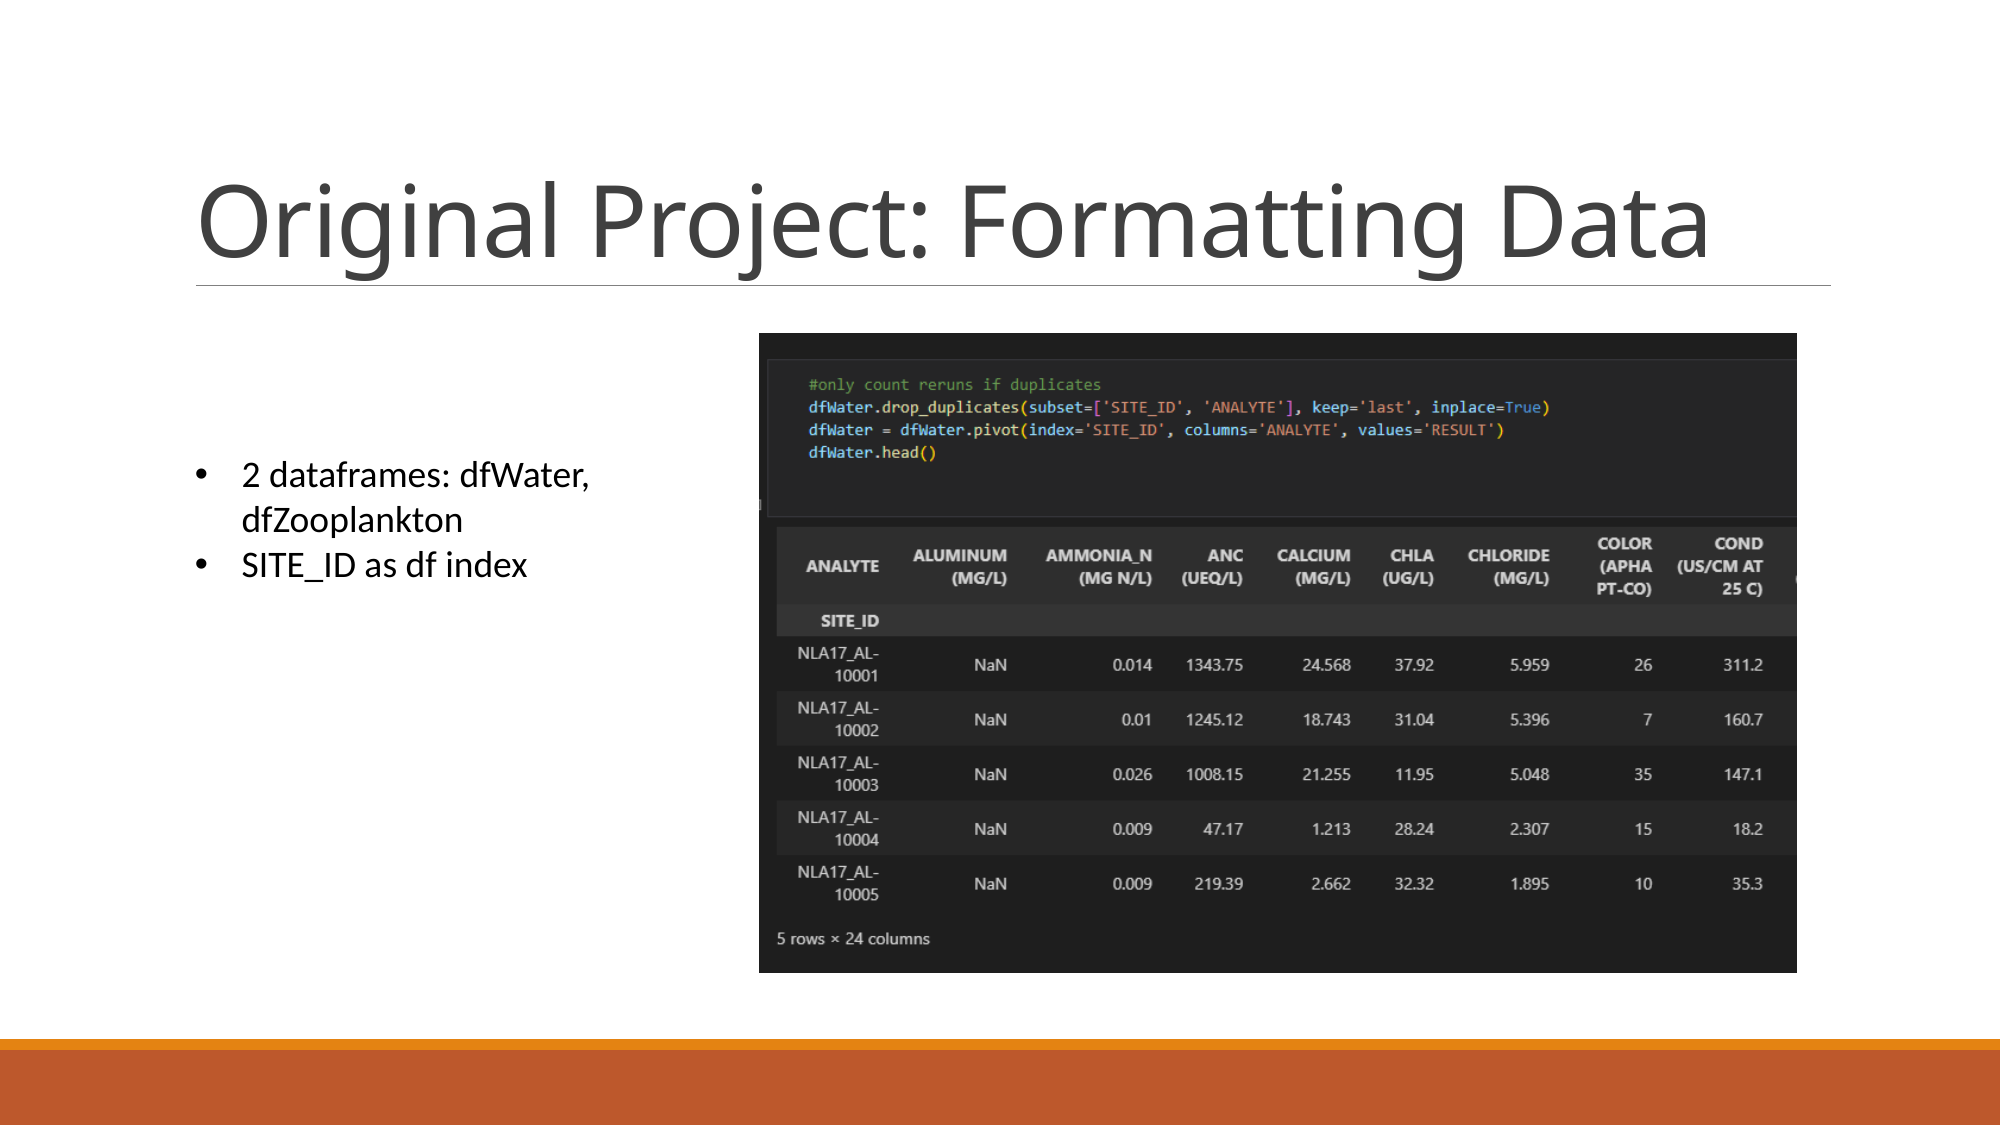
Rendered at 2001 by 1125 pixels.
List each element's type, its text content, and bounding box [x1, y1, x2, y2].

title Original Project: Formatting Data [180, 47, 1830, 285]
picture [758, 333, 1797, 974]
text_box 2 dataframes: dfWater, dfZooplankton SITE_ID as df index [180, 443, 715, 593]
